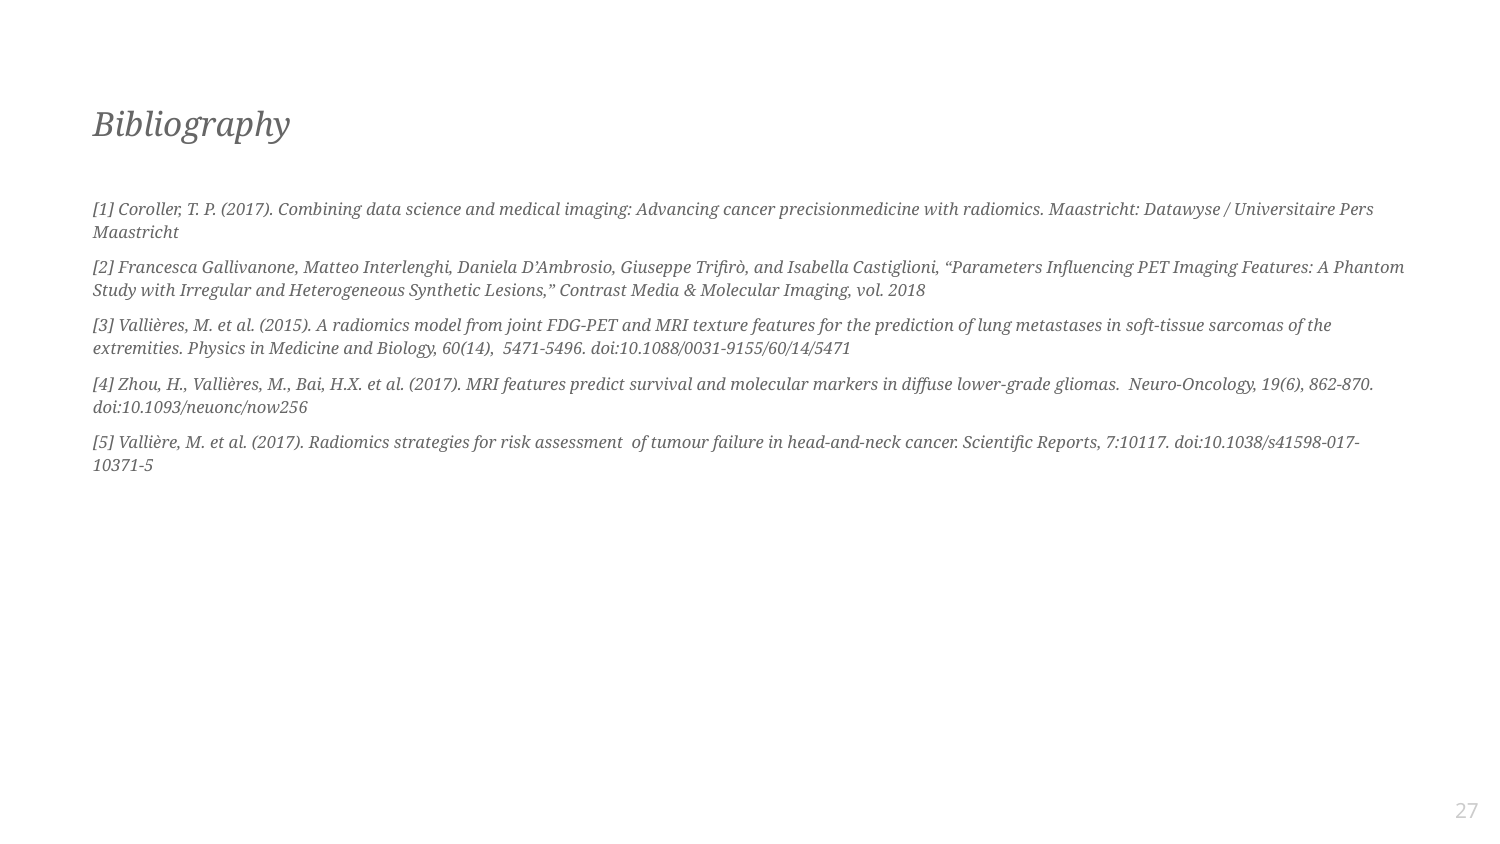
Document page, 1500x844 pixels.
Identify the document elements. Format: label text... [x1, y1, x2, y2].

list Bibliography [1] Coroller, T. P. (2017). Combining data science and medical imaging: Advancing cancer precisionmedicine with radiomics. Maastricht: Datawyse / Universitaire Pers Maastricht [2] Francesca Gallivanone, Matteo Interlenghi, Daniela D’Ambrosio, Giuseppe Trifirò, and Isabella Castiglioni, “Parameters Influencing PET Imaging Features: A Phantom Study with Irregular and Heterogeneous Synthetic Lesions,” Contrast Media & Molecular Imaging, vol. 2018 [3] Vallières, M. et al. (2015). A radiomics model from joint FDG-PET and MRI texture features for the prediction of lung metastases in soft-tissue sarcomas of the extremities. Physics in Medicine and Biology, 60(14), 5471-5496. doi:10.1088/0031-9155/60/14/5471 [4] Zhou, H., Vallières, M., Bai, H.X. et al. (2017). MRI features predict survival and molecular markers in diffuse lower-grade gliomas. Neuro-Oncology, 19(6), 862-870. doi:10.1093/neuonc/now256 [5] Vallière, M. et al. (2017). Radiomics strategies for risk assessment of tumour failure in head-and-neck cancer. Scientific Reports, 7:10117. doi:10.1038/s41598-017-10371-5 [56, 82, 1425, 799]
slide_number 27 [1403, 779, 1494, 844]
